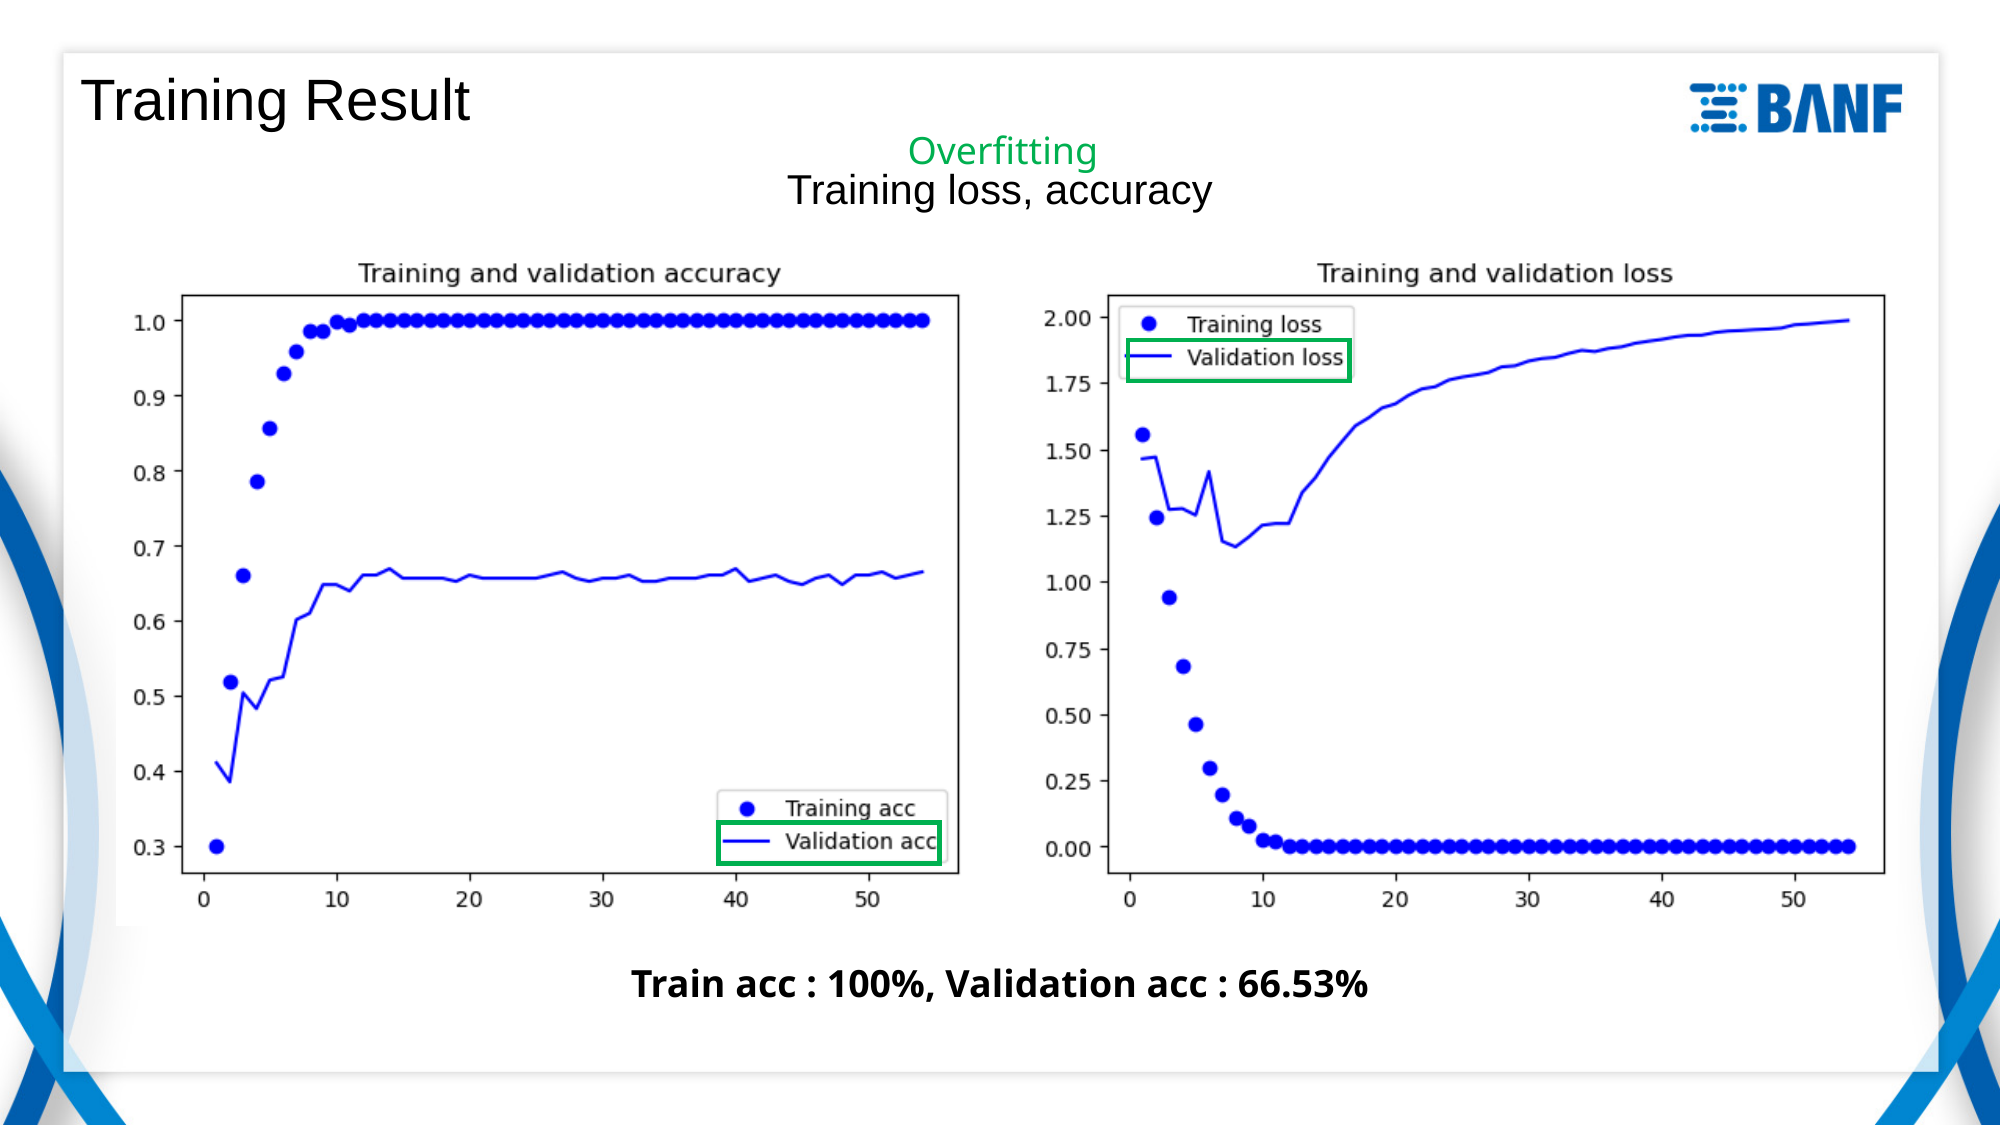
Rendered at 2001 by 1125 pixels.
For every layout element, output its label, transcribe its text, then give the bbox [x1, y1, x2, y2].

list Training loss, accuracy [149, 161, 1851, 1061]
picture [0, 0, 2000, 1125]
text_box Train acc : 100%, Validation acc : 66.53% [616, 952, 1384, 1013]
title Training Result [64, 52, 1685, 150]
text_box Overfitting [892, 119, 1113, 180]
